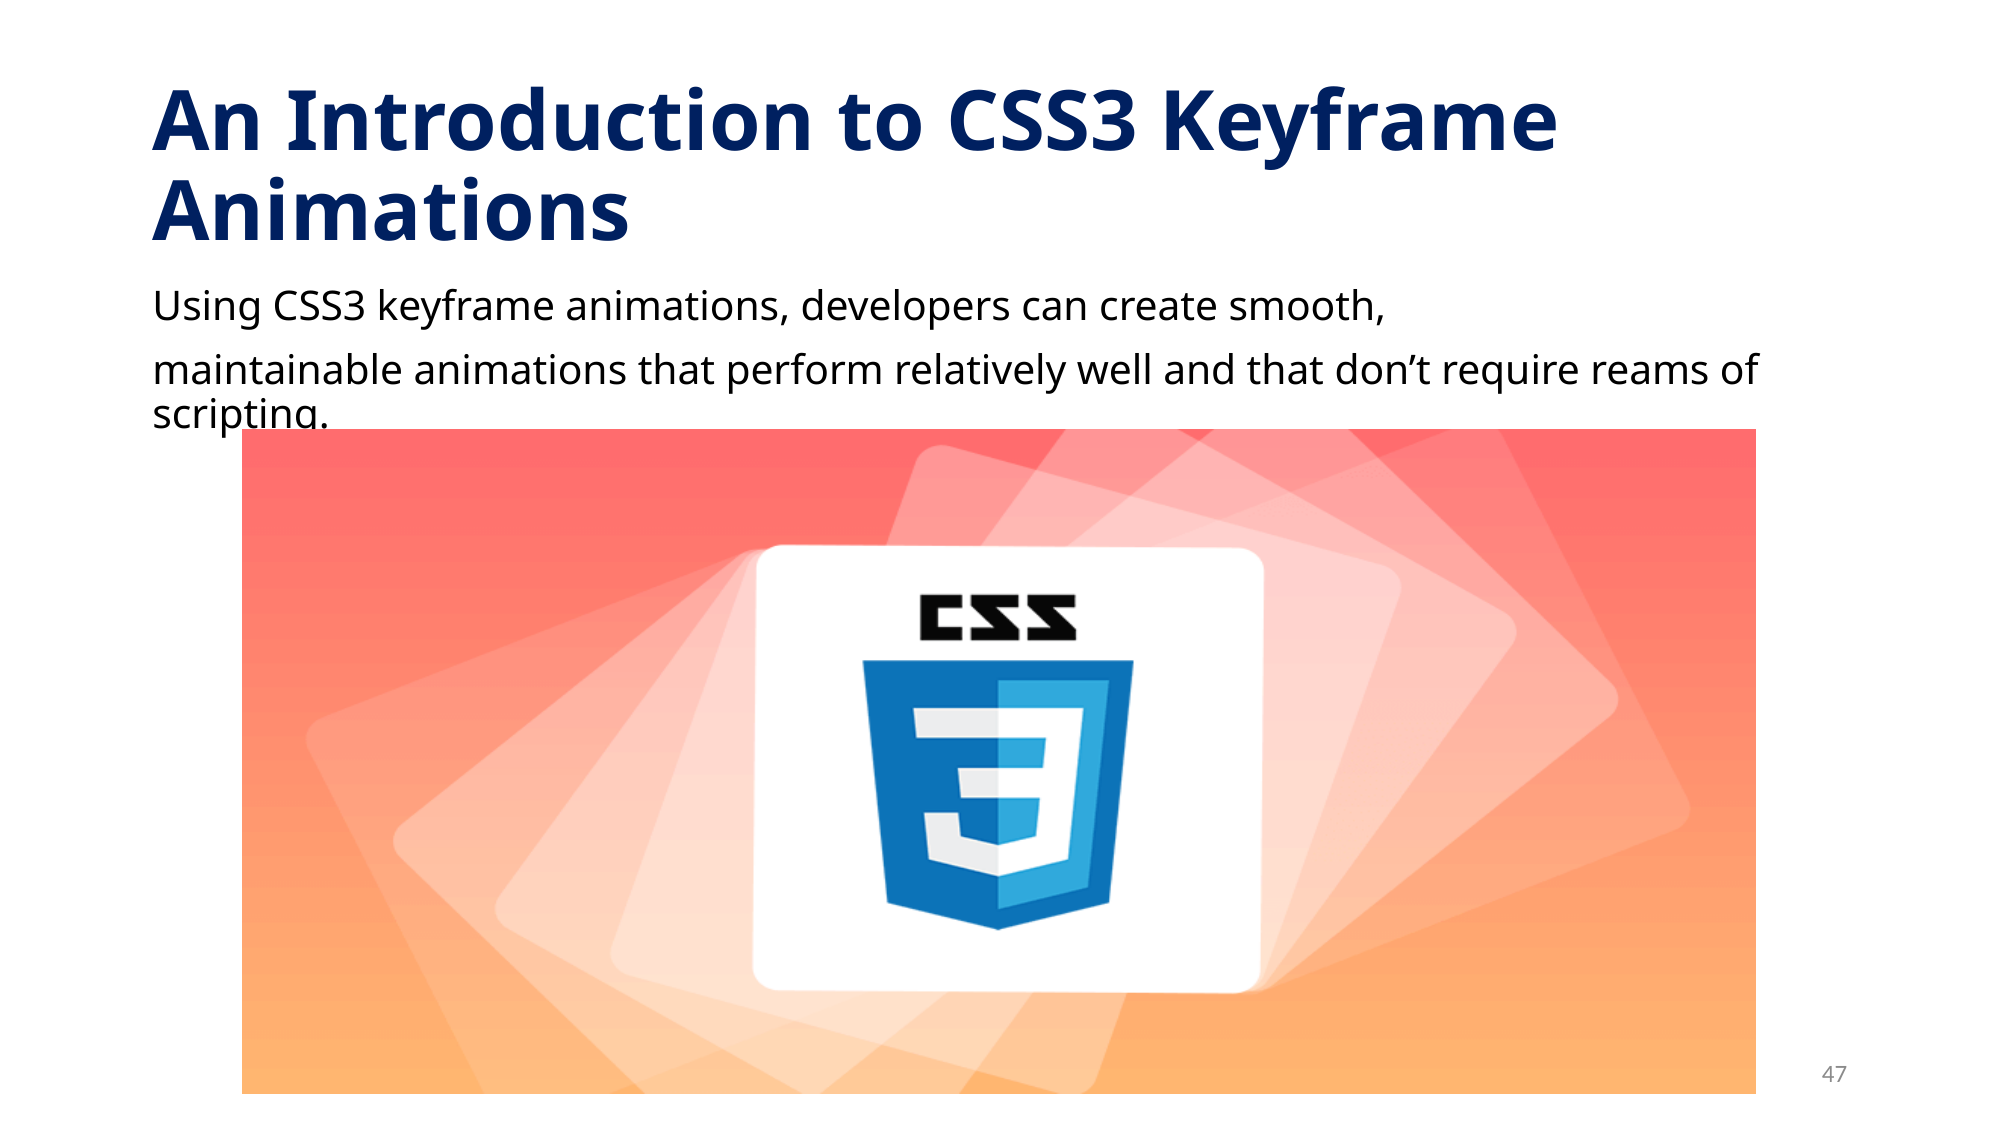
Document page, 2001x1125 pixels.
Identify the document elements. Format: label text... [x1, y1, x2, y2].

slide_number 47 [1412, 1042, 1863, 1103]
title An Introduction to CSS3 Keyframe Animations [137, 59, 1863, 277]
picture [242, 429, 1756, 1094]
list Using CSS3 keyframe animations, developers can create smooth, maintainable animations that perform relatively well and that don’t require reams of scripting. [137, 277, 1863, 447]
